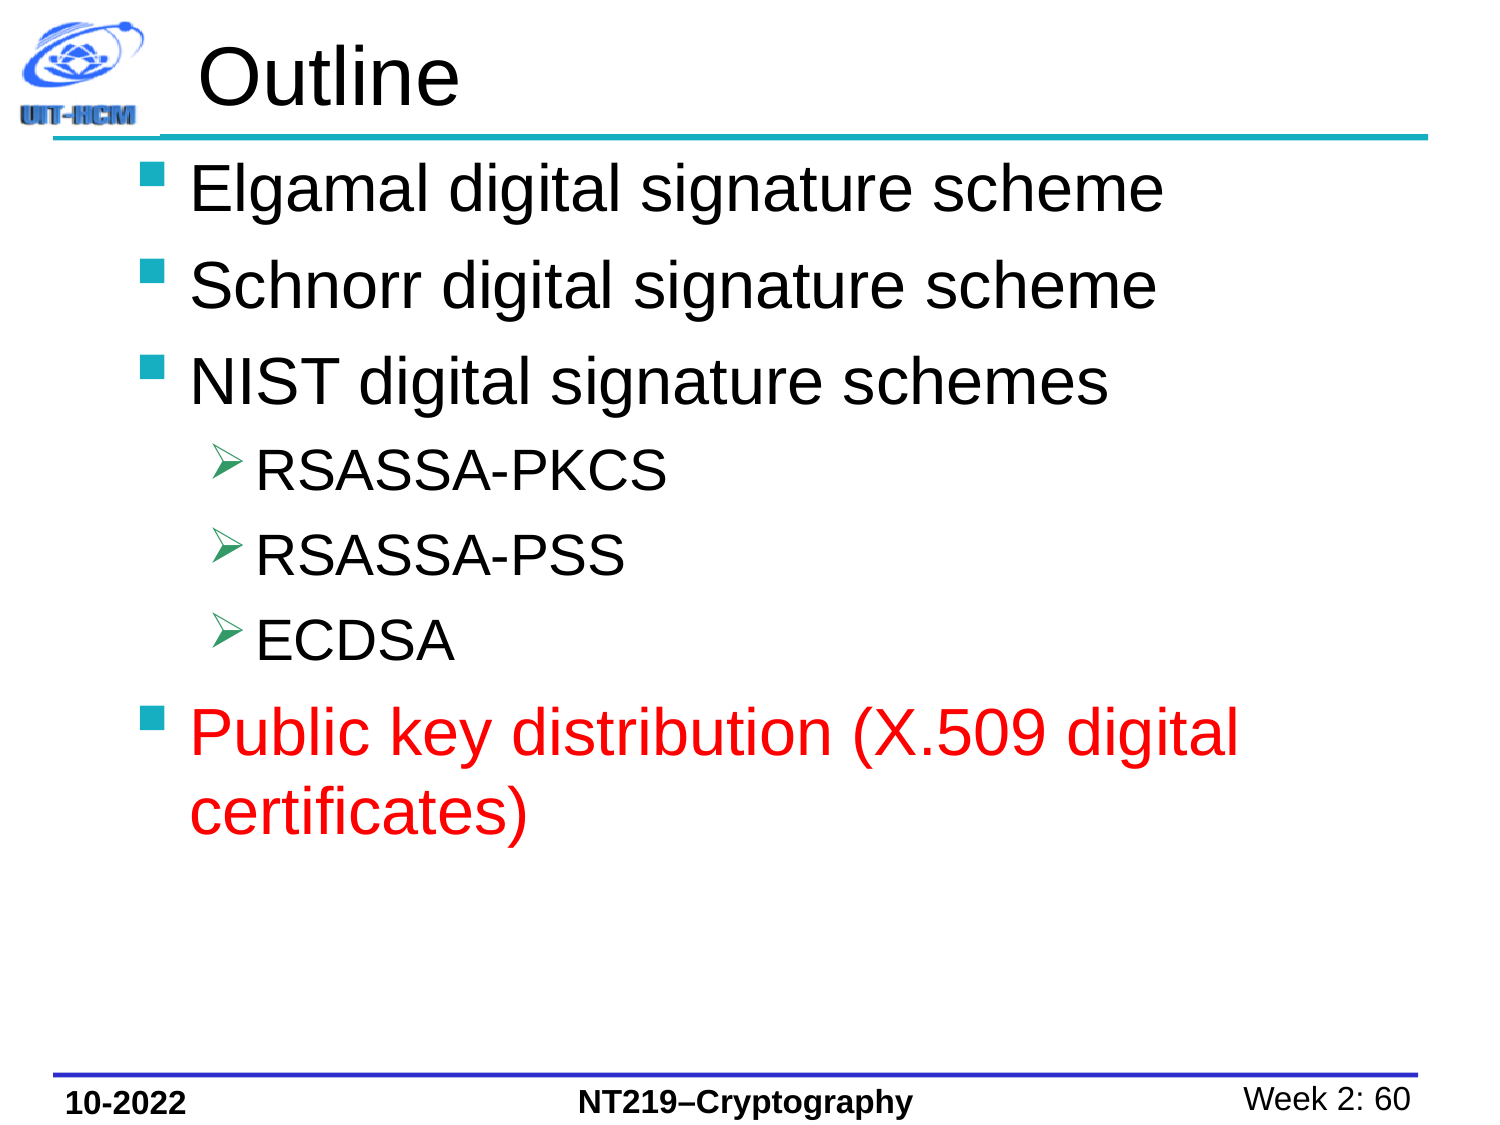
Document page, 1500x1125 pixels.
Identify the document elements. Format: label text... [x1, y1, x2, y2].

list Elgamal digital signature scheme Schnorr digital signature scheme NIST digital signature schemes RSASSA-PKCS RSASSA-PSS ECDSA Public key distribution (X.509 digital certificates) [118, 137, 1477, 998]
title Outline [183, 7, 1388, 137]
picture [5, 9, 160, 136]
